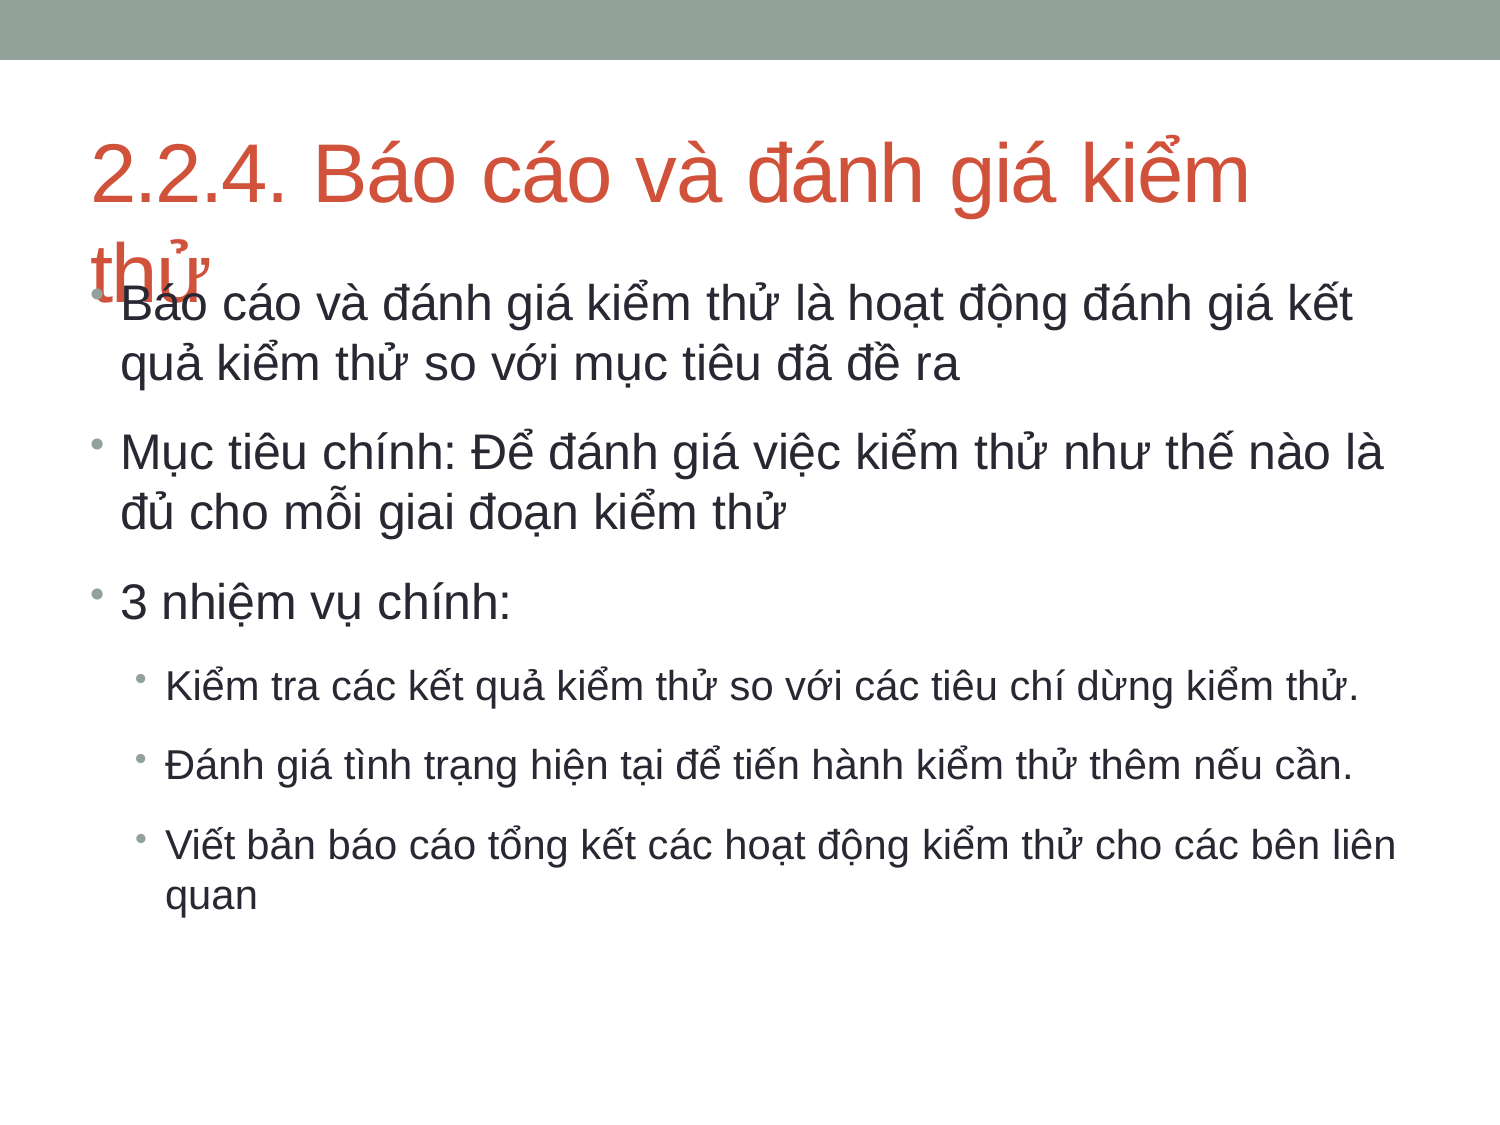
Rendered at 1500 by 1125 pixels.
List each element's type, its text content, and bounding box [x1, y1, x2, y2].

title 2.2.4. Báo cáo và đánh giá kiểm thử [87, 116, 1363, 267]
text_box Báo cáo và đánh giá kiểm thử là hoạt động đánh giá kết quả kiểm thử so với mục tiêu đã đề ra Mục tiêu chính: Để đánh giá việc kiểm thử như thế nào là đủ cho mỗi giai đoạn kiểm thử 3 nhiệm vụ chính: Kiểm tra các kết quả kiểm thử so với các tiêu chí dừng kiểm thử. Đánh giá tình trạng hiện tại để tiến hành kiểm thử thêm nếu cần. Viết bản báo cáo tổng kết các hoạt động kiểm thử cho các bên liên quan [85, 267, 1414, 918]
